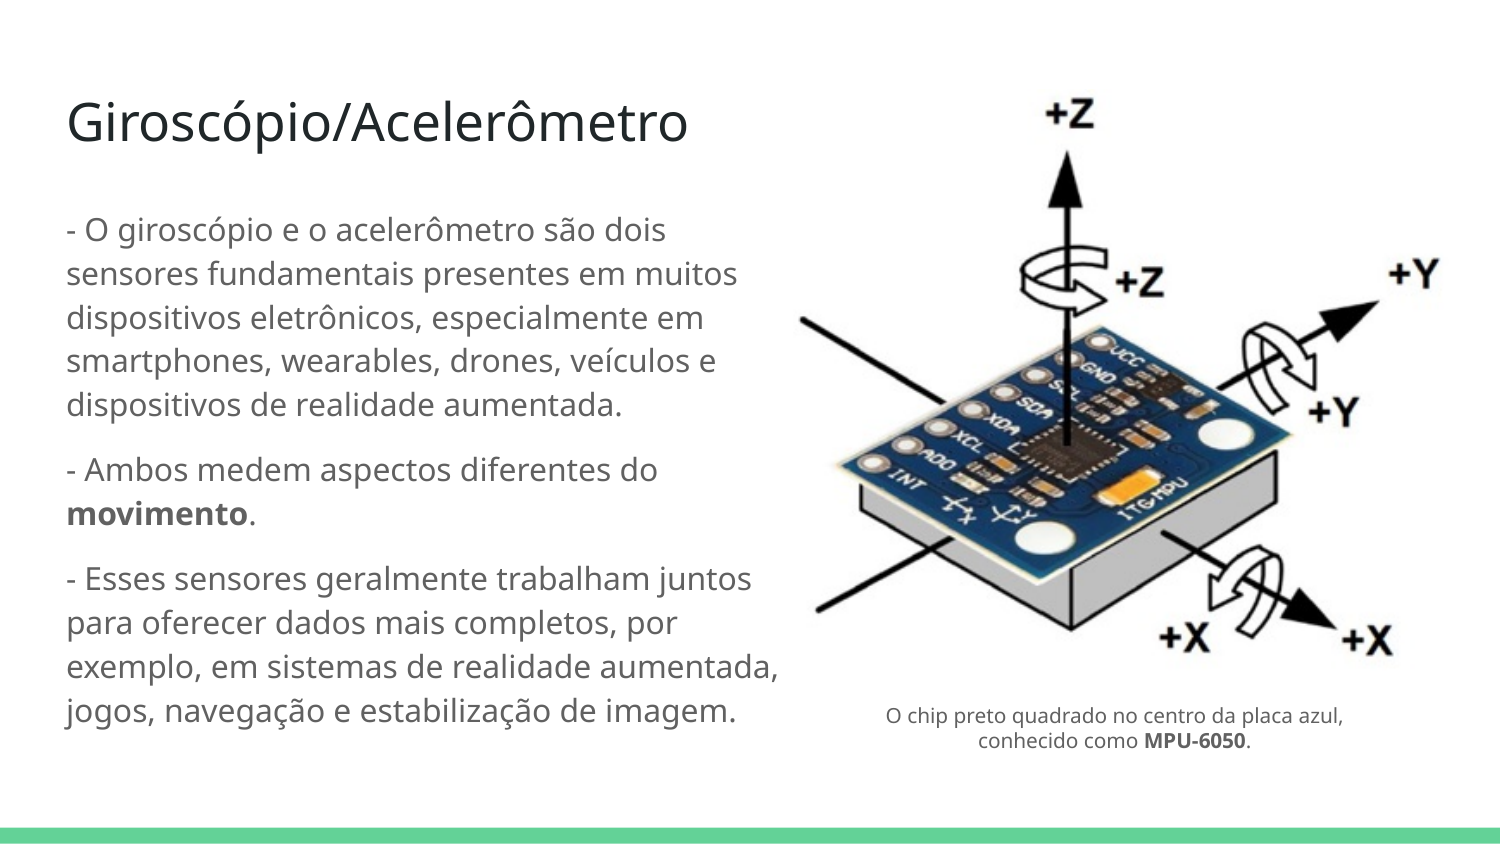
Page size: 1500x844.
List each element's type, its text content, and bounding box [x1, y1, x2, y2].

title Giroscópio/Acelerômetro [51, 72, 1449, 167]
picture [780, 89, 1450, 674]
text_box O chip preto quadrado no centro da placa azul, conhecido como MPU-6050. [819, 687, 1410, 768]
list - O giroscópio e o acelerômetro são dois sensores fundamentais presentes em muitos dispositivos eletrônicos, especialmente em smartphones, wearables, drones, veículos e dispositivos de realidade aumentada. - Ambos medem aspectos diferentes do movimento. - Esses sensores geralmente trabalham juntos para oferecer dados mais completos, por exemplo, em sistemas de realidade aumentada, jogos, navegação e estabilização de imagem. [51, 189, 807, 750]
